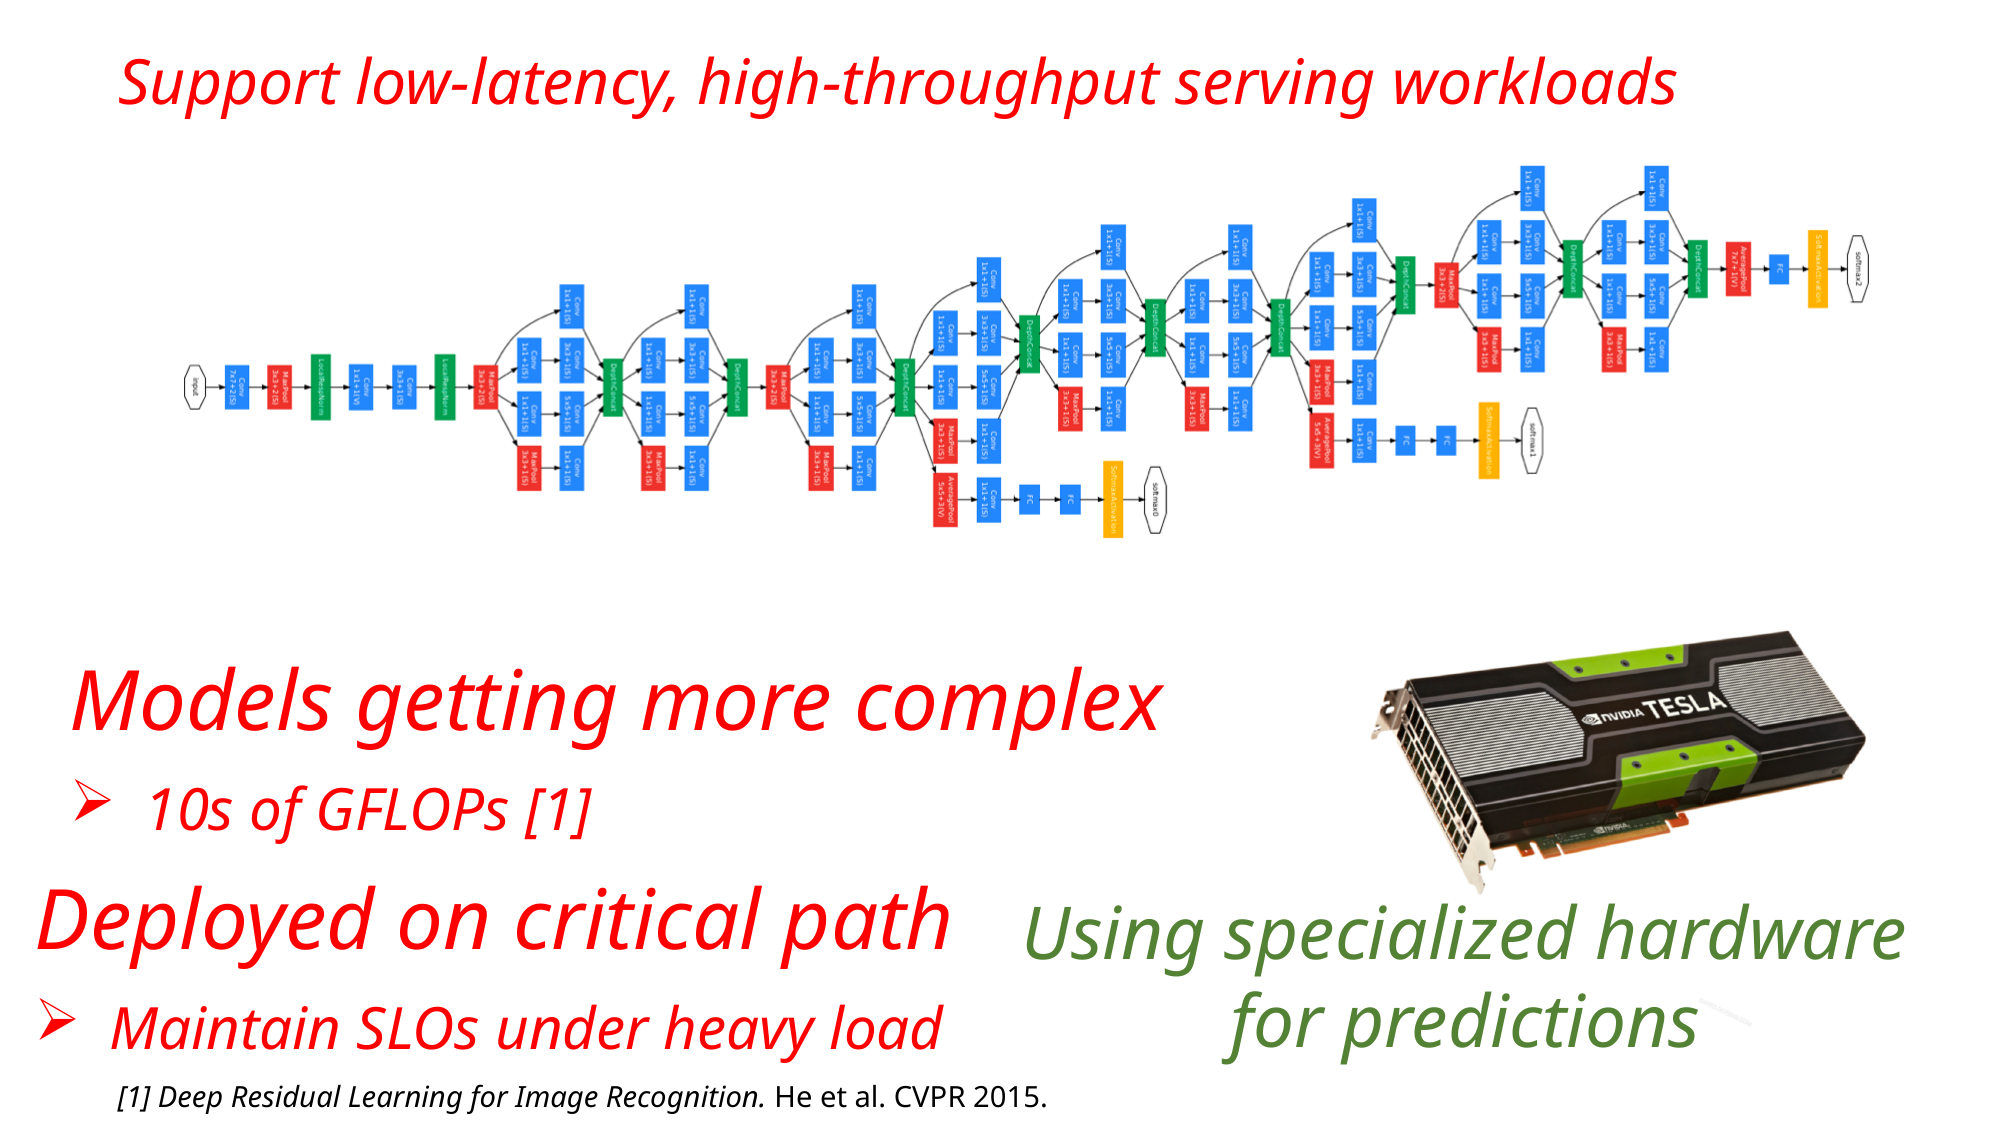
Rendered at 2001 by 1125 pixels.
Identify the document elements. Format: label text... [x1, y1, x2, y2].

text_box Support low-latency, high-throughput serving workloads [0, 34, 1800, 125]
text_box Models getting more complex 10s of GFLOPs [1] [55, 640, 1206, 850]
text_box Deployed on critical path Maintain SLOs under heavy load [19, 859, 1170, 1069]
picture [157, 96, 1952, 940]
text_box Using specialized hardware for predictions [1170, 879, 1952, 1069]
text_box [1] Deep Residual Learning for Image Recognition. He et al. CVPR 2015. [102, 1071, 1072, 1121]
